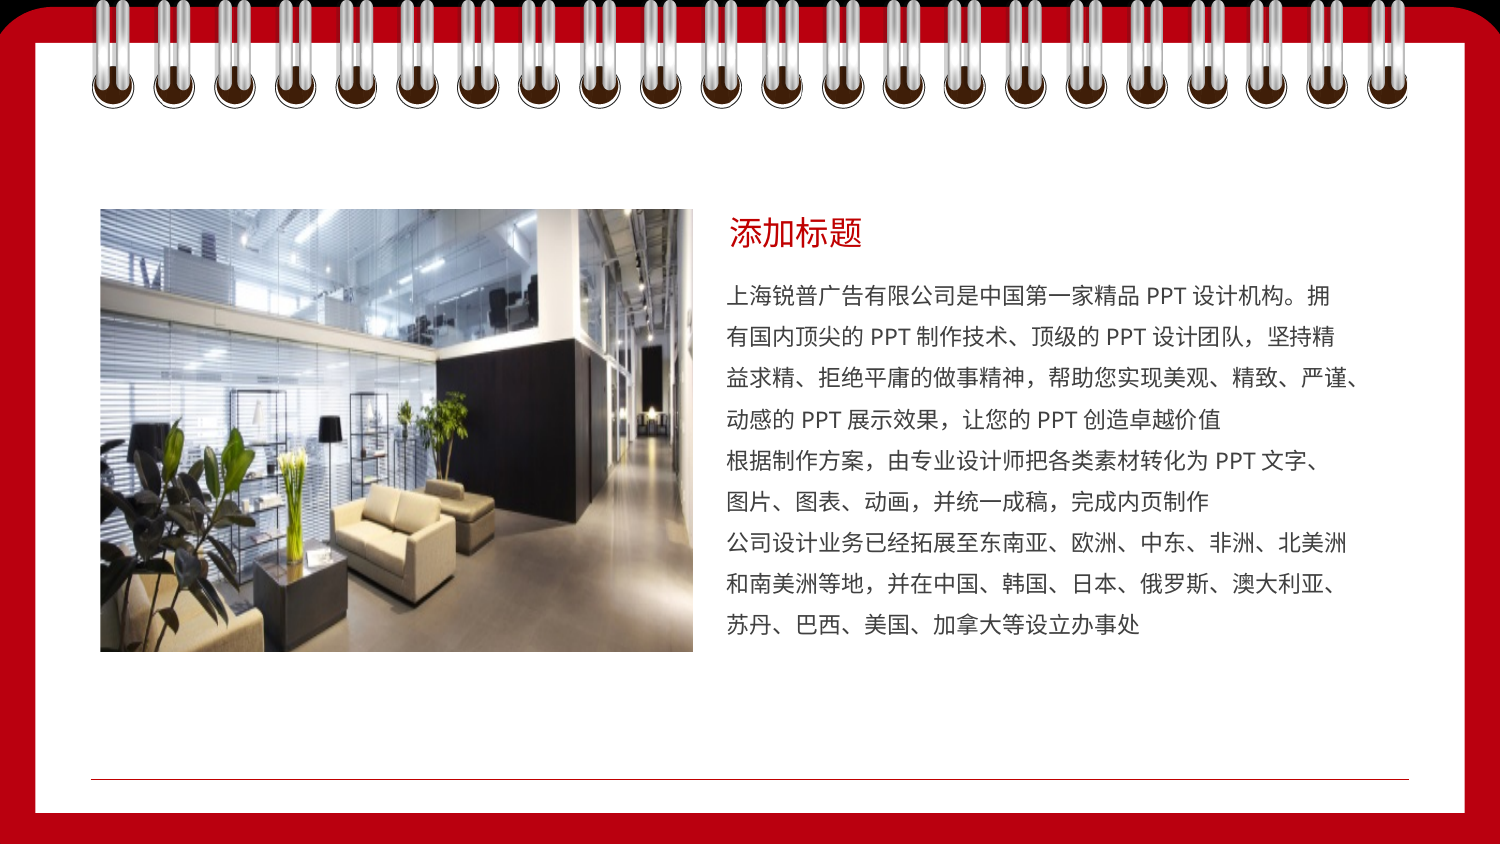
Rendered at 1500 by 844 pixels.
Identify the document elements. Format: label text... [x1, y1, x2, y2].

text_box 上海锐普广告有限公司是中国第一家精品PPT设计机构。拥有国内顶尖的PPT制作技术、顶级的PPT设计团队，坚持精益求精、拒绝平庸的做事精神，帮助您实现美观、精致、严谨、动感的PPT展示效果，让您的PPT创造卓越价值 根据制作方案，由专业设计师把各类素材转化为PPT文字、图片、图表、动画，并统一成稿，完成内页制作 公司设计业务已经拓展至东南亚、欧洲、中东、非洲、北美洲和南美洲等地，并在中国、韩国、日本、俄罗斯、澳大利亚、苏丹、巴西、美国、加拿大等设立办事处 [711, 260, 1365, 646]
picture [1233, 0, 1408, 109]
picture [92, 0, 1228, 109]
text_box 添加标题 [714, 204, 916, 260]
picture [100, 208, 694, 652]
